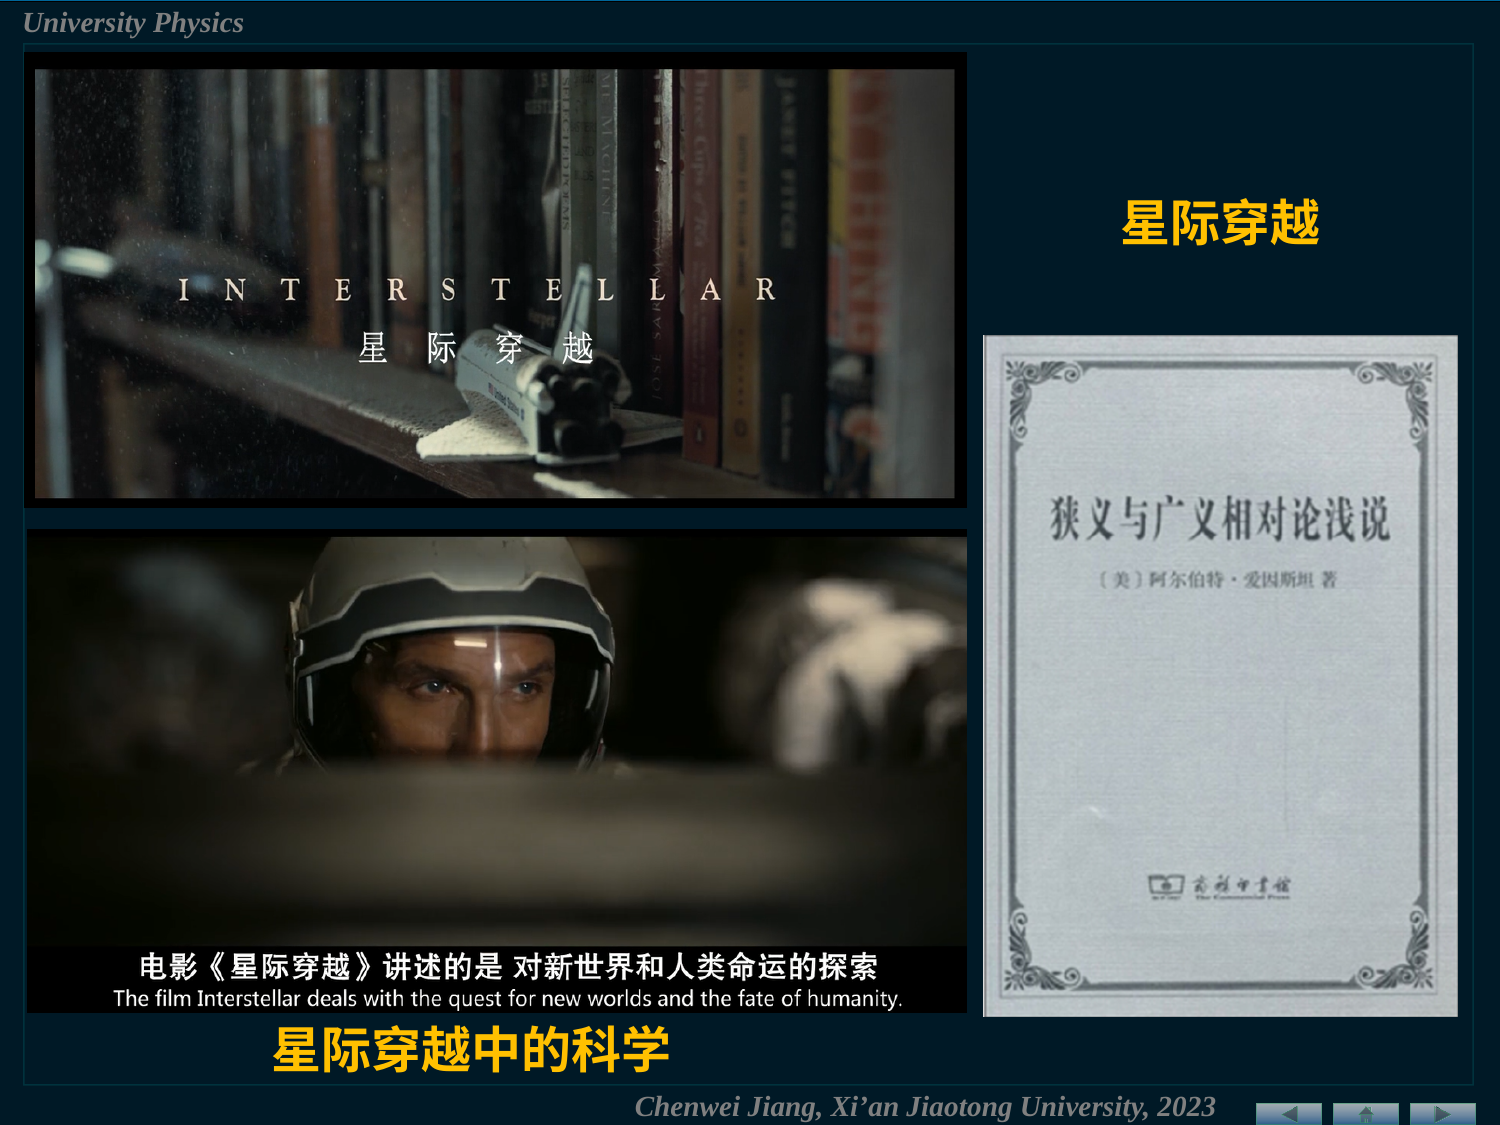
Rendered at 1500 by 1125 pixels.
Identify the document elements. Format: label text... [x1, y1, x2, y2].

picture [23, 52, 967, 508]
picture [983, 335, 1458, 1017]
text_box 星际穿越 [1105, 184, 1336, 260]
text_box 星际穿越中的科学 [257, 1022, 687, 1087]
picture [26, 529, 967, 1013]
